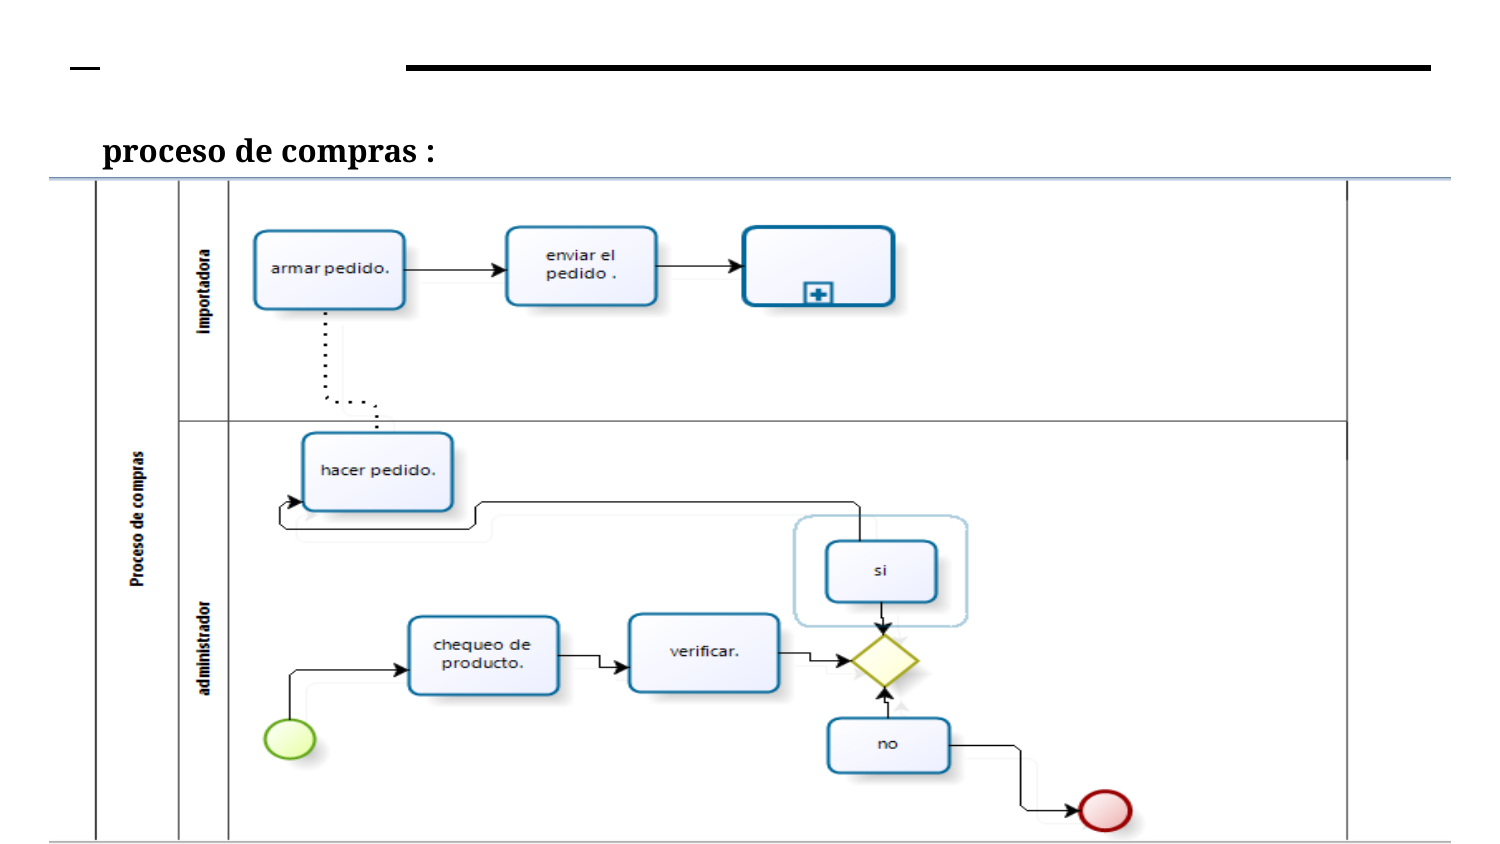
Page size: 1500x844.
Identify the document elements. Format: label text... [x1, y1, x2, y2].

picture [49, 177, 1451, 844]
text_box proceso de compras : [87, 115, 562, 176]
